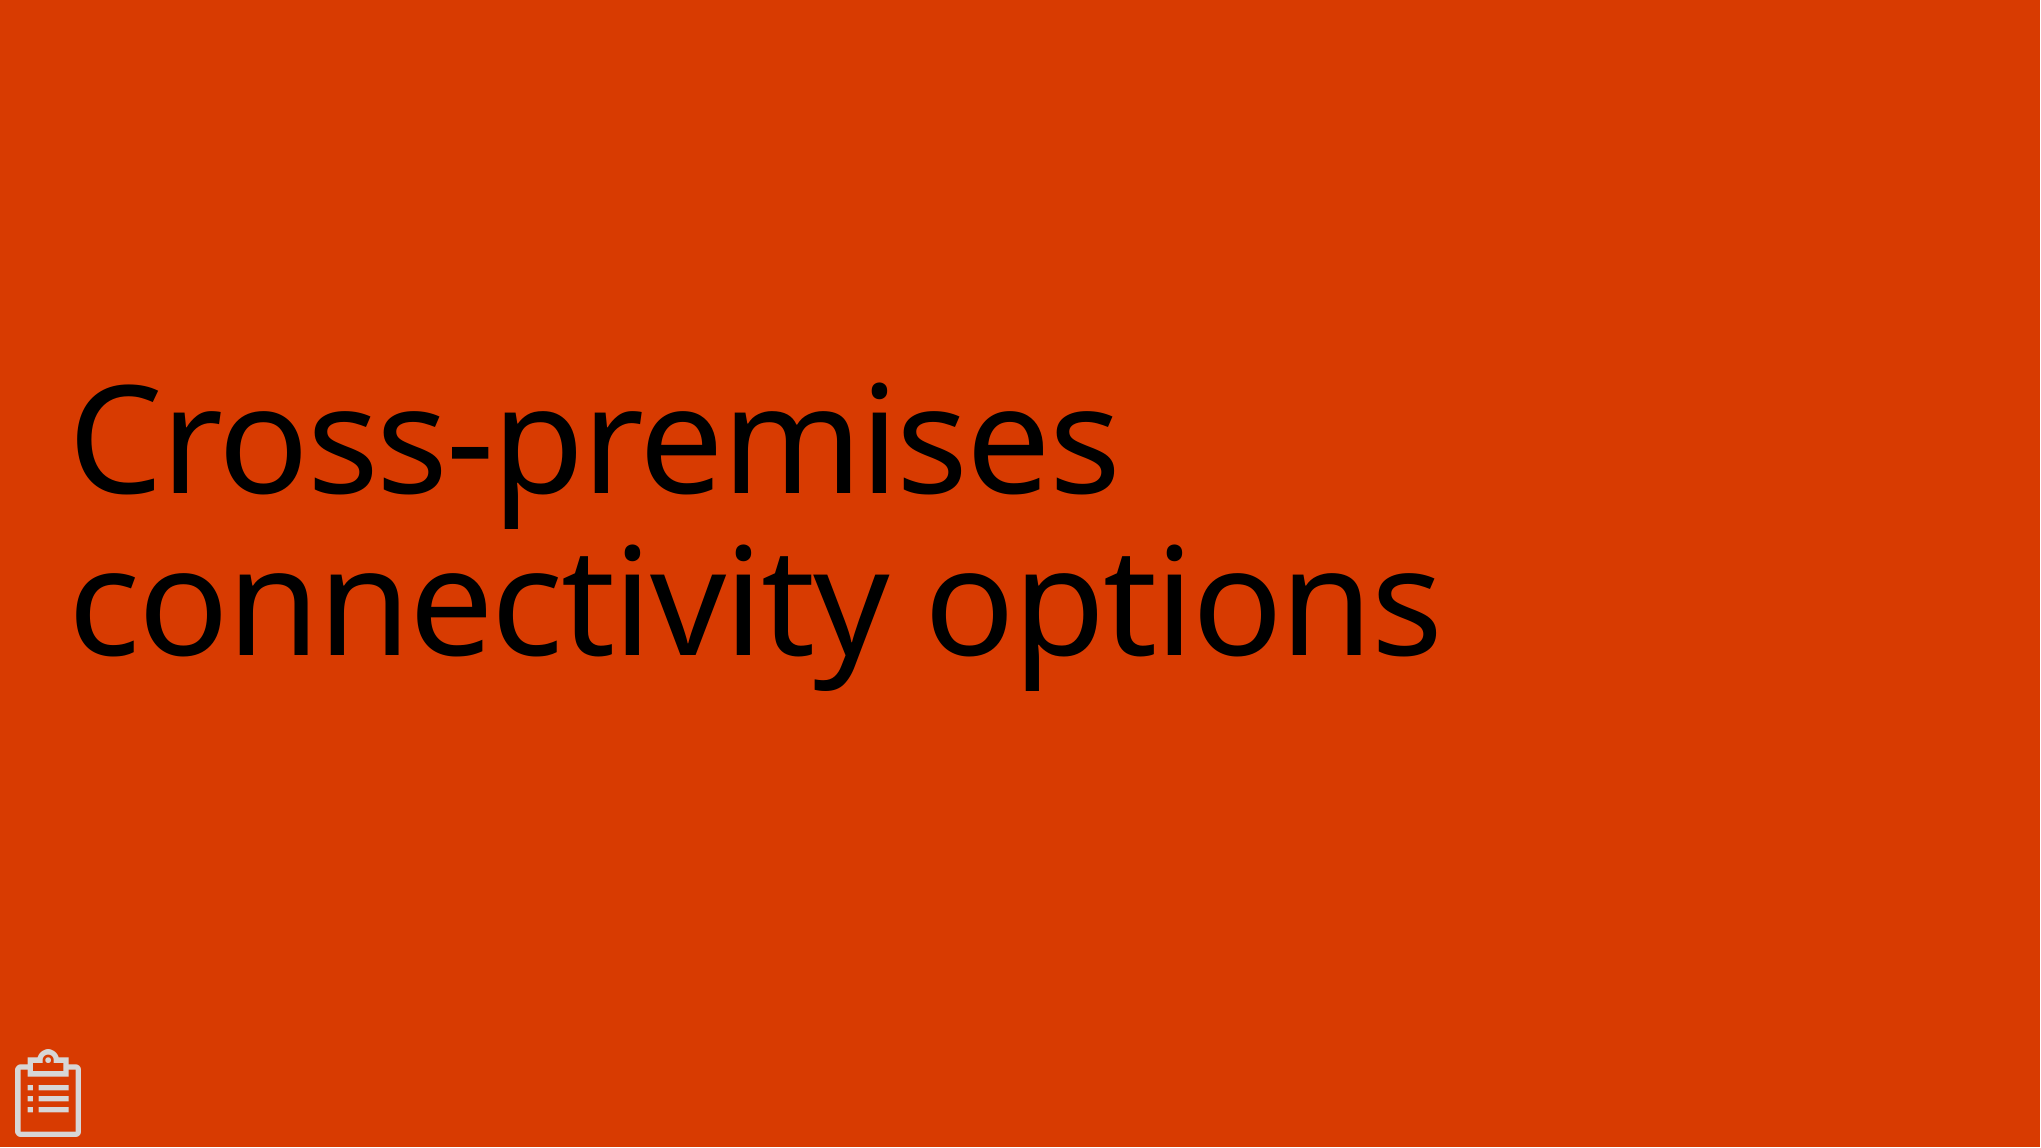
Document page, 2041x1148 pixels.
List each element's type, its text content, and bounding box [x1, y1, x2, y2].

title Cross-premises connectivity options [45, 348, 1996, 707]
